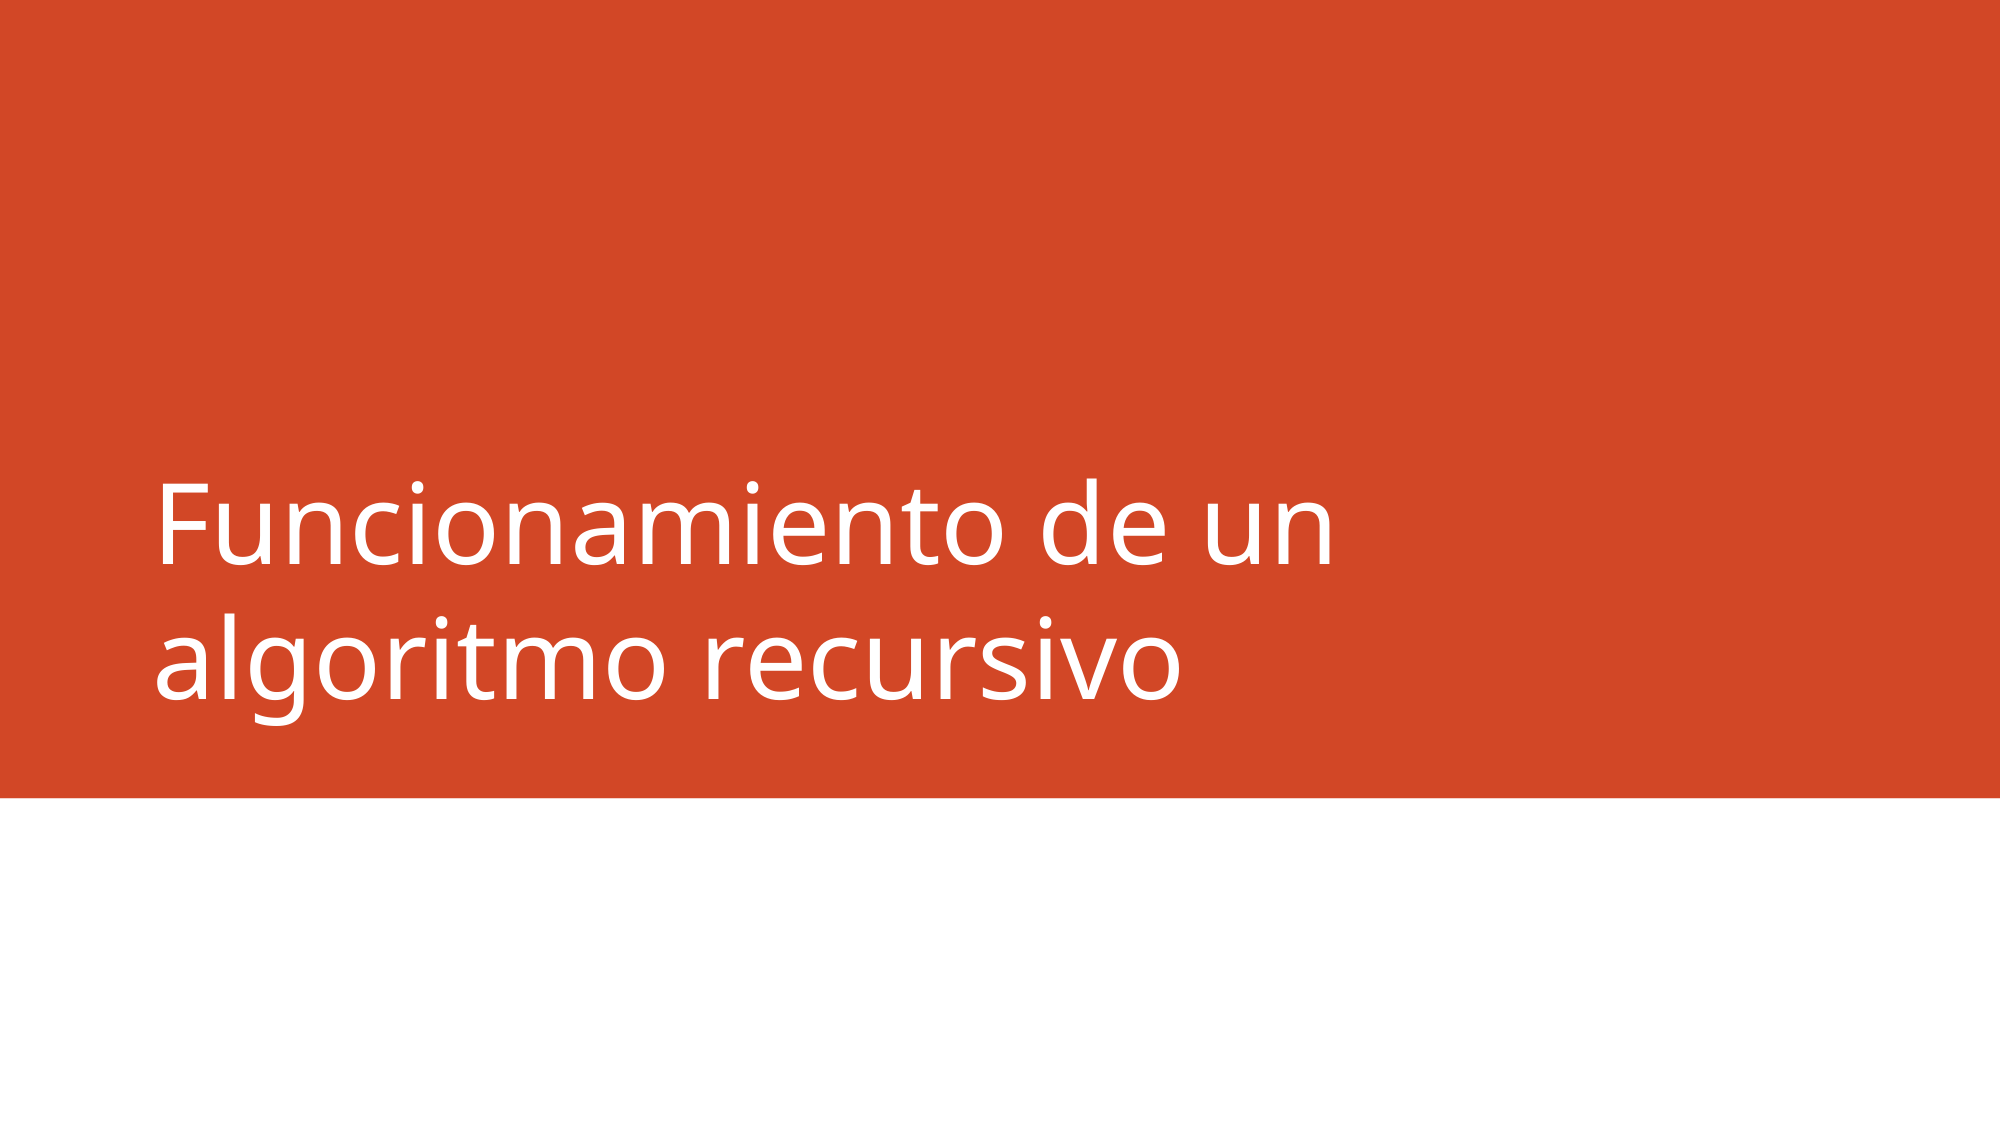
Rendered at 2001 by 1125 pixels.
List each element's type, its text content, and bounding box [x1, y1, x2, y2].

title Funcionamiento de un algoritmo recursivo [137, 338, 1863, 730]
